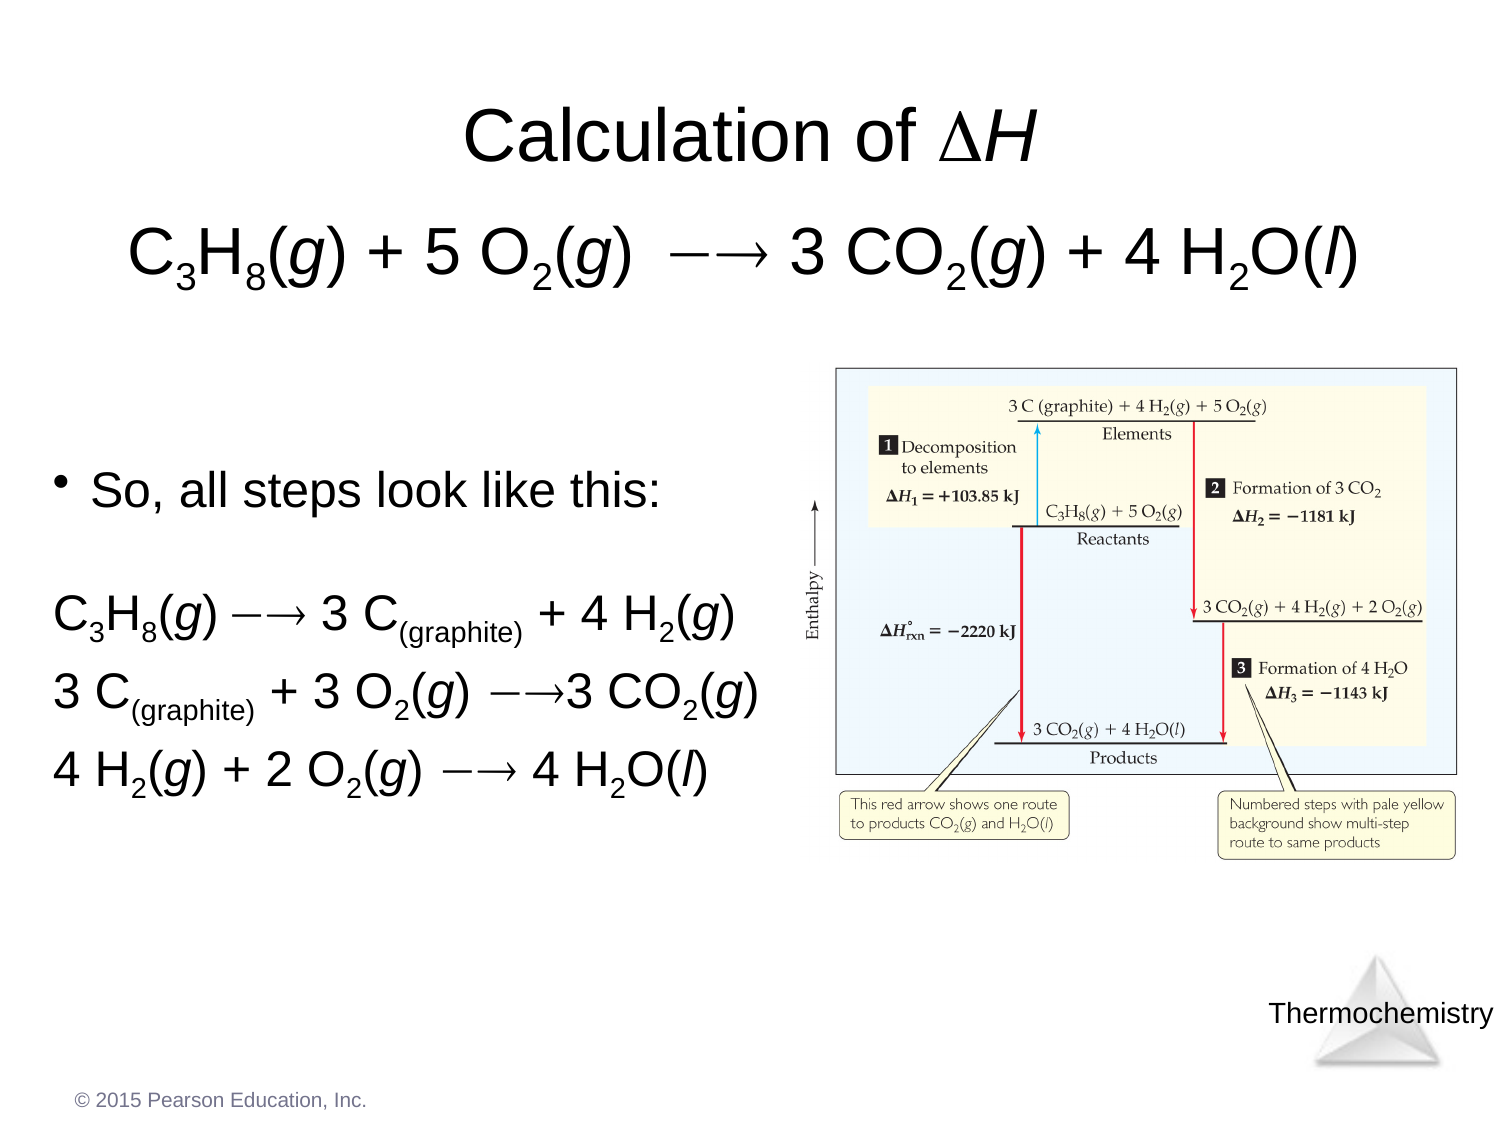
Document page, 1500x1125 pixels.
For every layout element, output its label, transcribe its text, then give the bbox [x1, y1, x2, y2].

list So, all steps look like this: [37, 449, 795, 663]
title Calculation of H [0, 37, 1500, 226]
picture [800, 362, 1463, 863]
text_box C3H8(g)  3 C(graphite) + 4 H2(g) 3 C(graphite) + 3 O2(g) 3 CO2(g) 4 H2(g) + 2 O2(g)  4 H2O(l) [38, 572, 789, 873]
picture [1275, 906, 1478, 1109]
text_box C3H8(g) + 5 O2(g)  3 CO2(g) + 4 H2O(l) [112, 200, 1388, 306]
